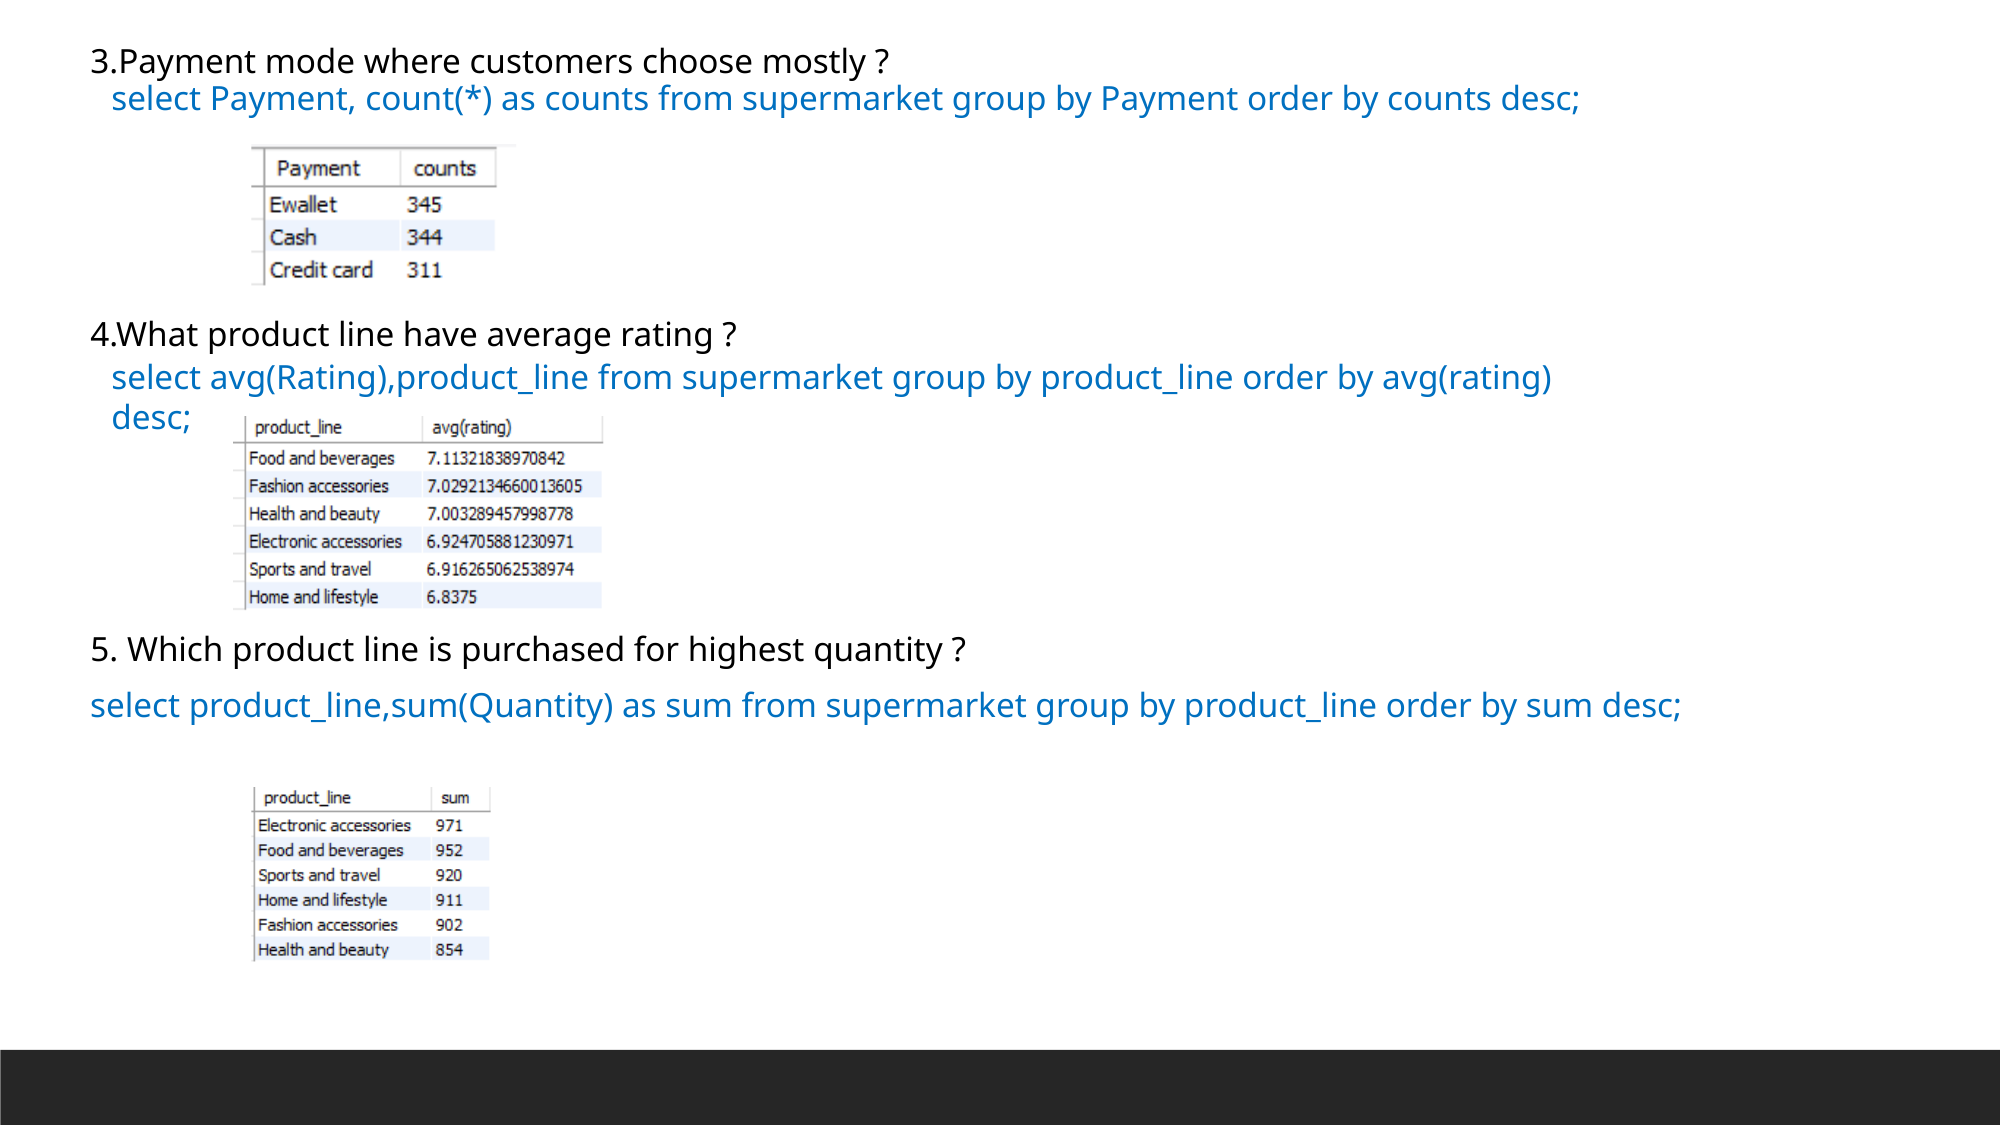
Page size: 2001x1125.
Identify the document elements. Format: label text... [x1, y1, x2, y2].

picture [232, 415, 609, 617]
picture [250, 144, 517, 303]
text_box select Payment, count(*) as counts from supermarket group by Payment order by counts desc; [96, 69, 1742, 125]
text_box select product_line,sum(Quantity) as sum from supermarket group by product_line order by sum desc; [75, 676, 1831, 732]
text_box 4.What product line have average rating ? [75, 306, 1076, 361]
picture [250, 787, 494, 974]
text_box select avg(Rating),product_line from supermarket group by product_line order by avg(rating) desc; [96, 349, 1580, 444]
text_box 3.Payment mode where customers choose mostly ? [75, 32, 1076, 88]
text_box 5. Which product line is purchased for highest quantity ? [75, 621, 1076, 676]
